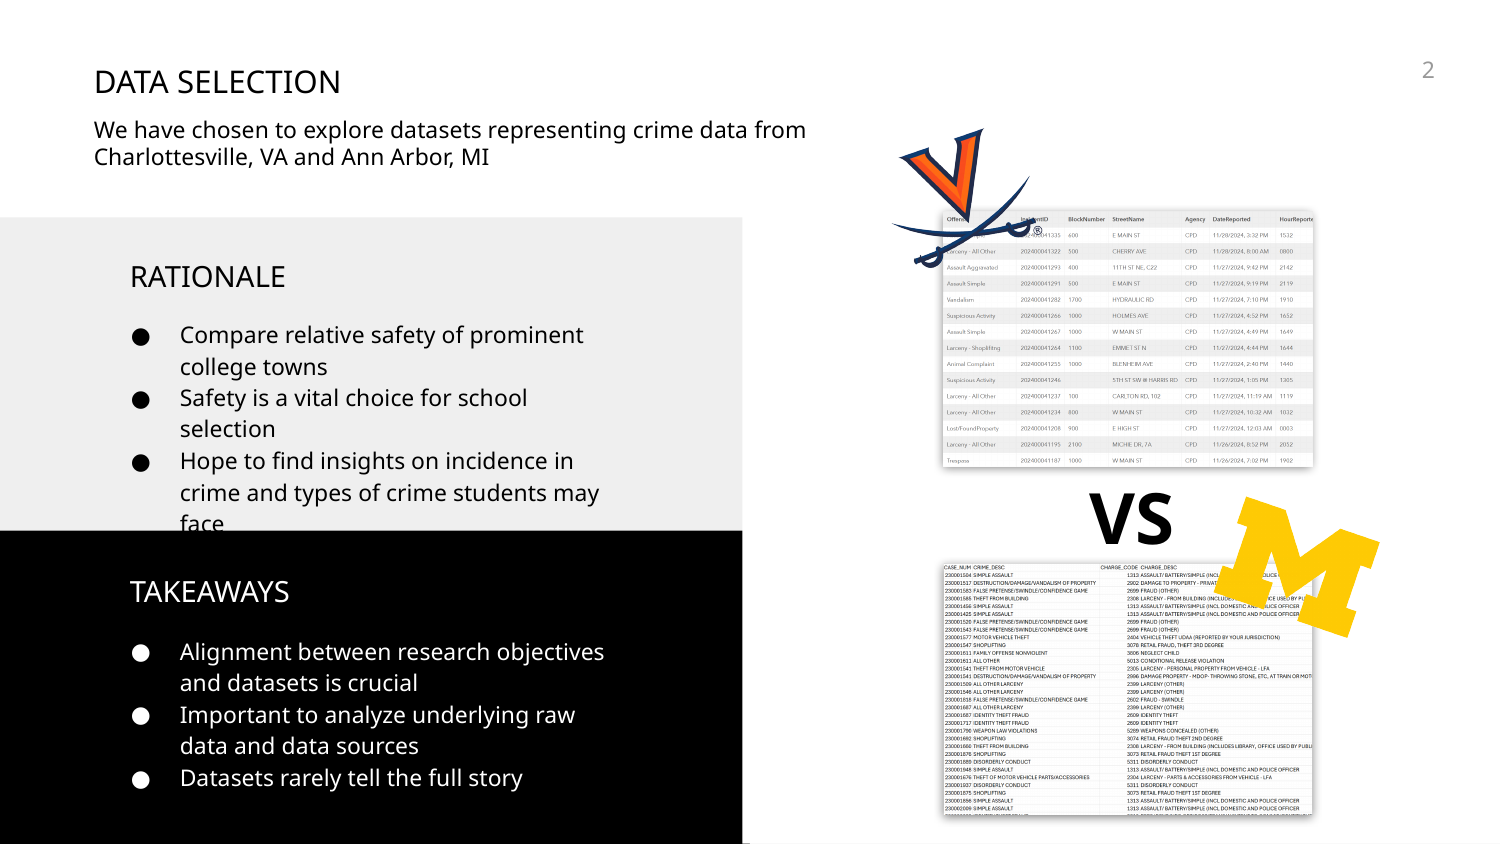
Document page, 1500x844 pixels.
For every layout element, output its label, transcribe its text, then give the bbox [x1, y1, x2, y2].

list We have chosen to explore datasets representing crime data from Charlottesville, VA and Ann Arbor, MI [78, 100, 880, 199]
slide_number ‹#› [1392, 41, 1450, 71]
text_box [871, 118, 1380, 815]
subtitle DATA SELECTION [78, 47, 669, 100]
text_box TAKEAWAYS [129, 573, 522, 608]
text_box [742, 216, 1500, 844]
text_box Alignment between research objectives and datasets is crucial Important to analyze underlying raw data and data sources Datasets rarely tell the full story [104, 608, 642, 752]
text_box RATIONALE [129, 258, 435, 300]
text_box Compare relative safety of prominent college towns Safety is a vital choice for school selection Hope to find insights on incidence in crime and types of crime students may face [104, 291, 642, 435]
